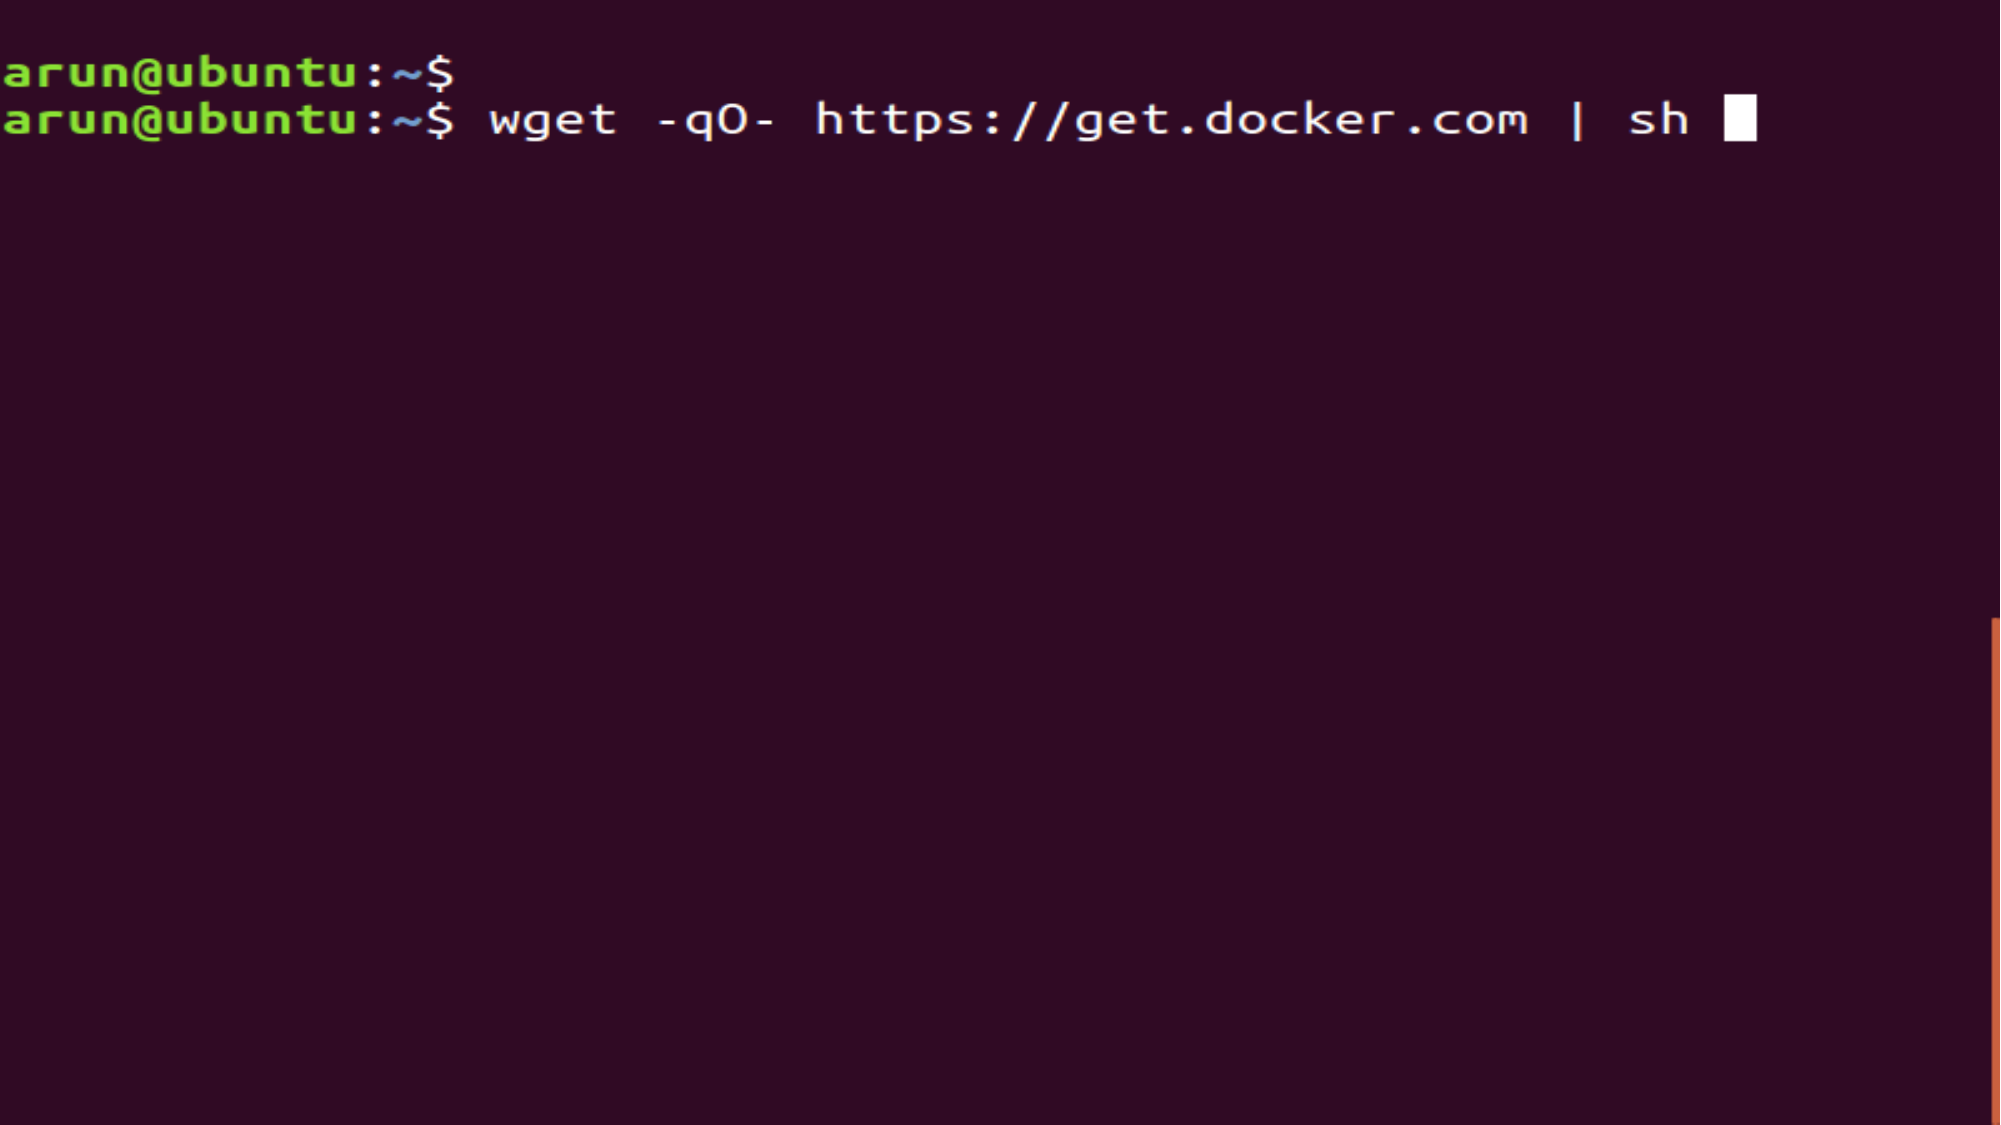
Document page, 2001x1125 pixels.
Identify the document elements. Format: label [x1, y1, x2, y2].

list [0, 0, 2000, 1125]
